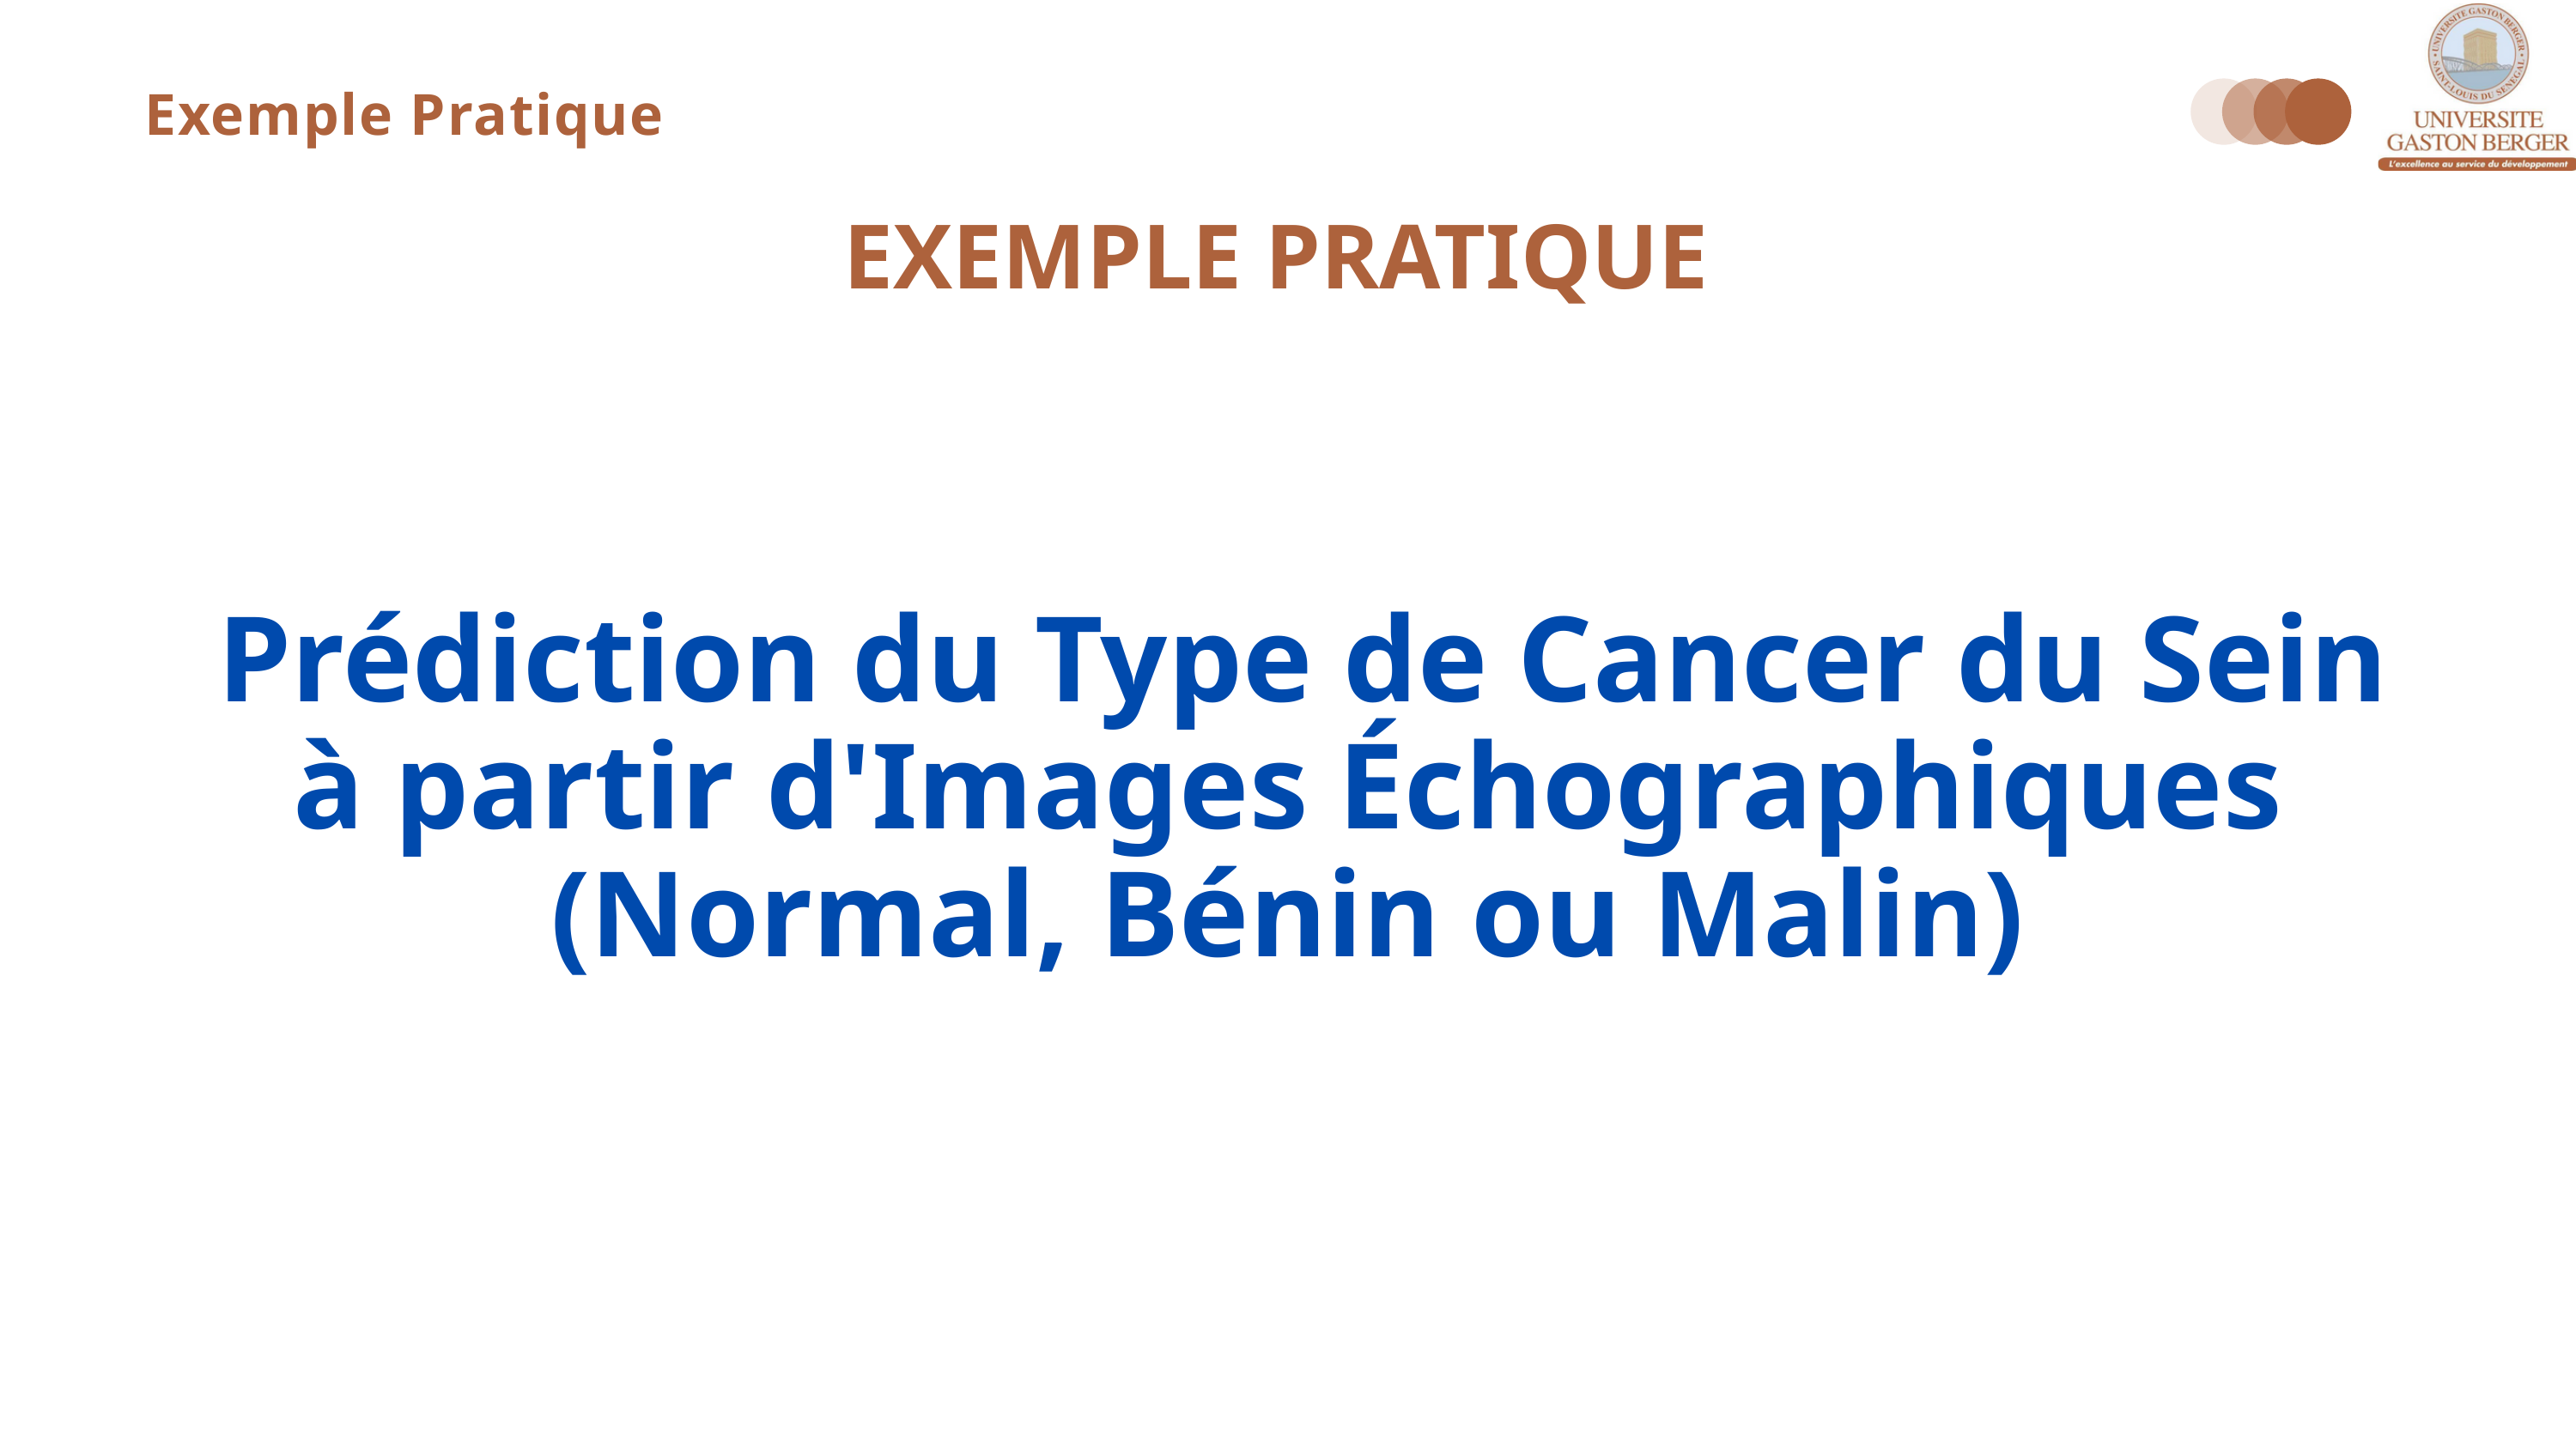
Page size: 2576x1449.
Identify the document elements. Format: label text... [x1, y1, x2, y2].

text_box EXEMPLE PRATIQUE [502, 209, 2074, 306]
text_box Prédiction du Type de Cancer du Sein à partir d'Images Échographiques (Normal, Bénin ou Malin) [178, 597, 2398, 1108]
text_box [2378, 3, 2576, 171]
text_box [2190, 78, 2352, 145]
text_box Exemple Pratique [144, 67, 731, 148]
